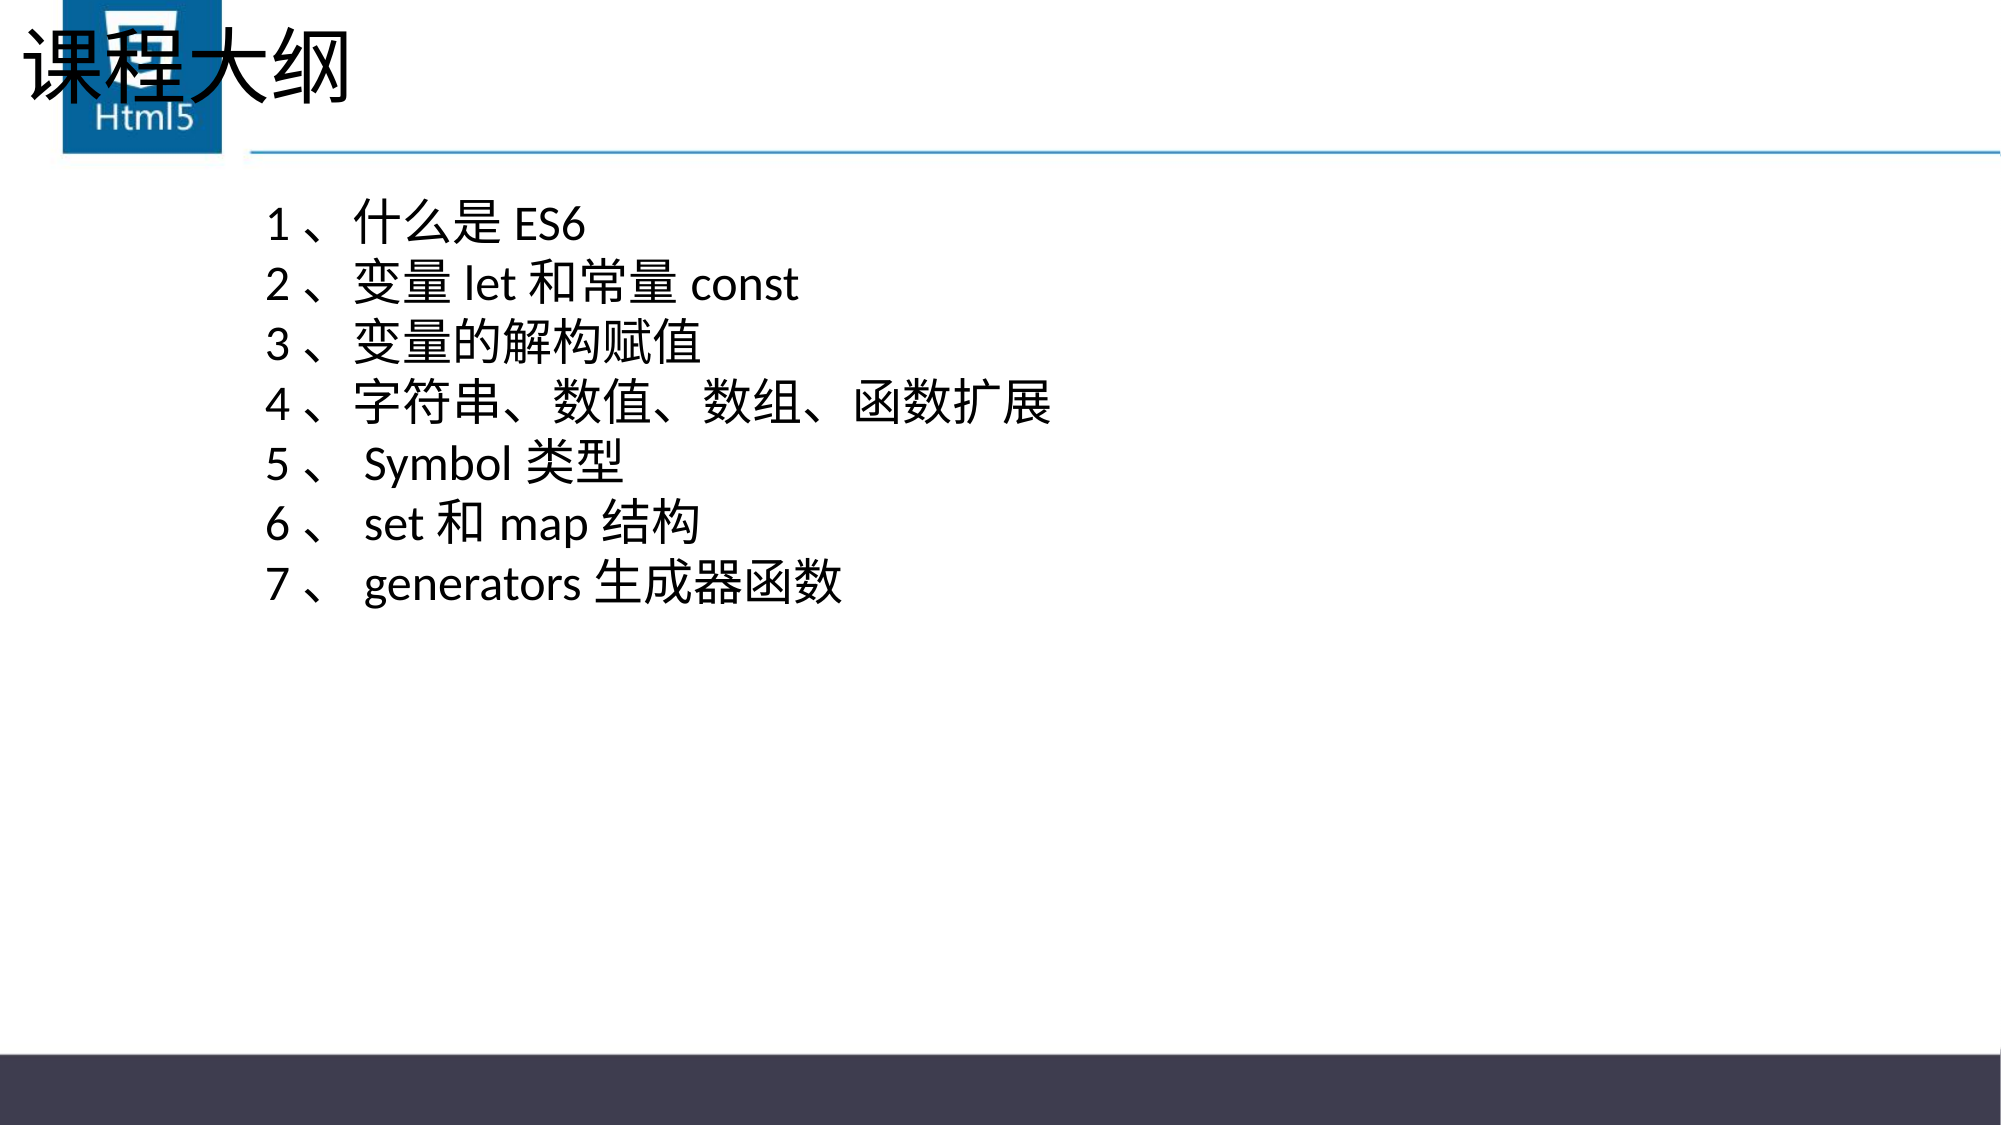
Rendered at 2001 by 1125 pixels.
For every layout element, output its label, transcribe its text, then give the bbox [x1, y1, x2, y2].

title 课程大纲 [6, 3, 1997, 152]
picture [0, 0, 2001, 1125]
list 1、什么是ES6 2、变量let和常量const 3、变量的解构赋值 4、字符串、数值、数组、函数扩展 5、Symbol类型 6、set和map结构 7、generators生成器函数 [249, 182, 1978, 1025]
